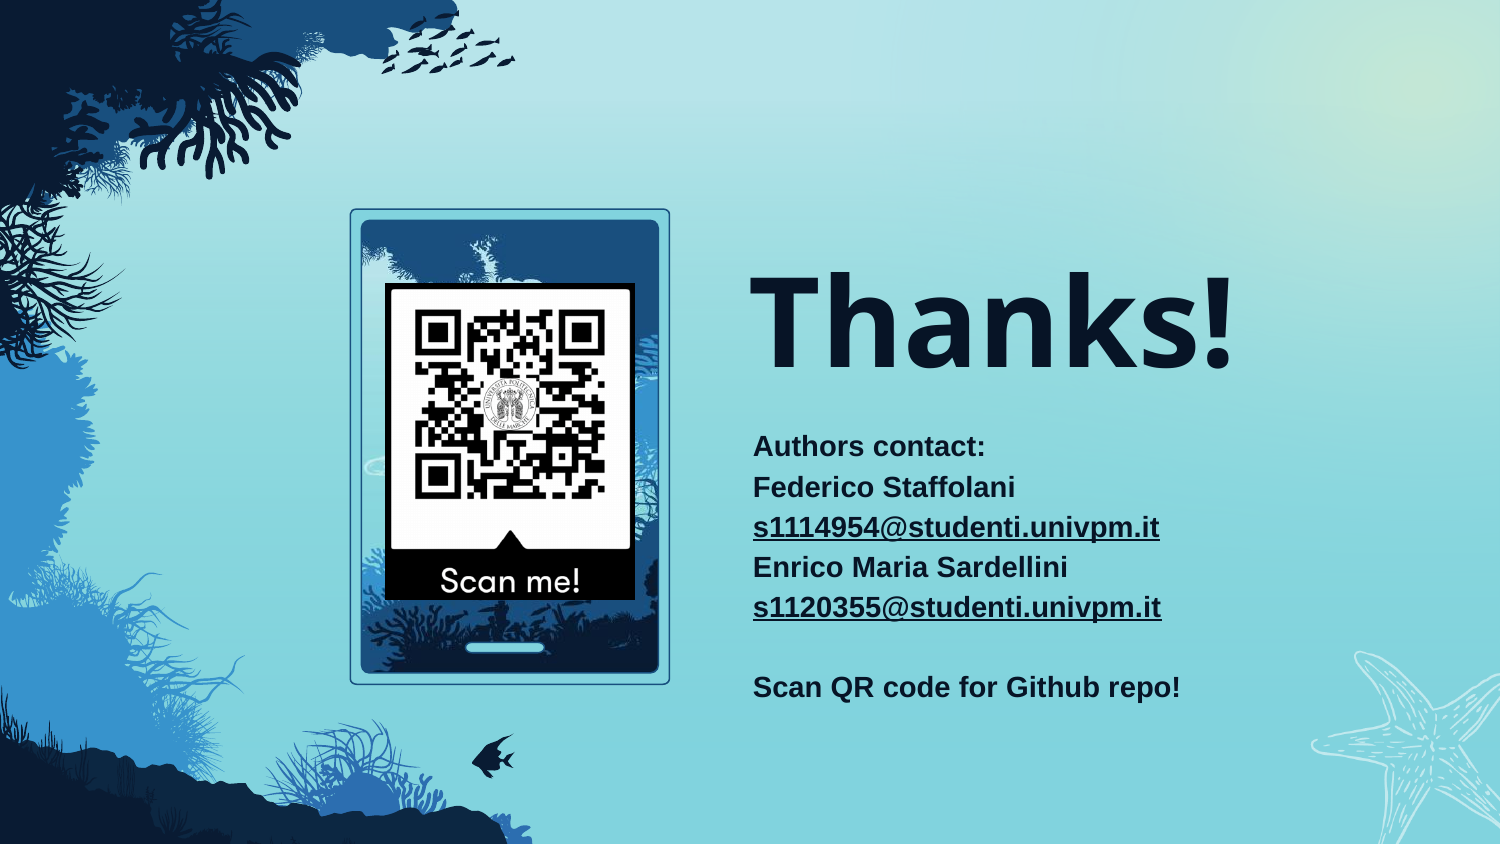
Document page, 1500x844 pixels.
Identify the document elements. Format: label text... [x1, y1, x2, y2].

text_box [465, 608, 545, 653]
picture [361, 220, 659, 674]
text_box [350, 209, 670, 685]
subtitle Authors contact: Federico Staffolani s1114954@studenti.univpm.it Enrico Maria Sardellini s1120355@studenti.univpm.it Scan QR code for Github repo! [715, 407, 1306, 554]
title Thanks! [733, 209, 1324, 408]
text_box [465, 220, 545, 282]
